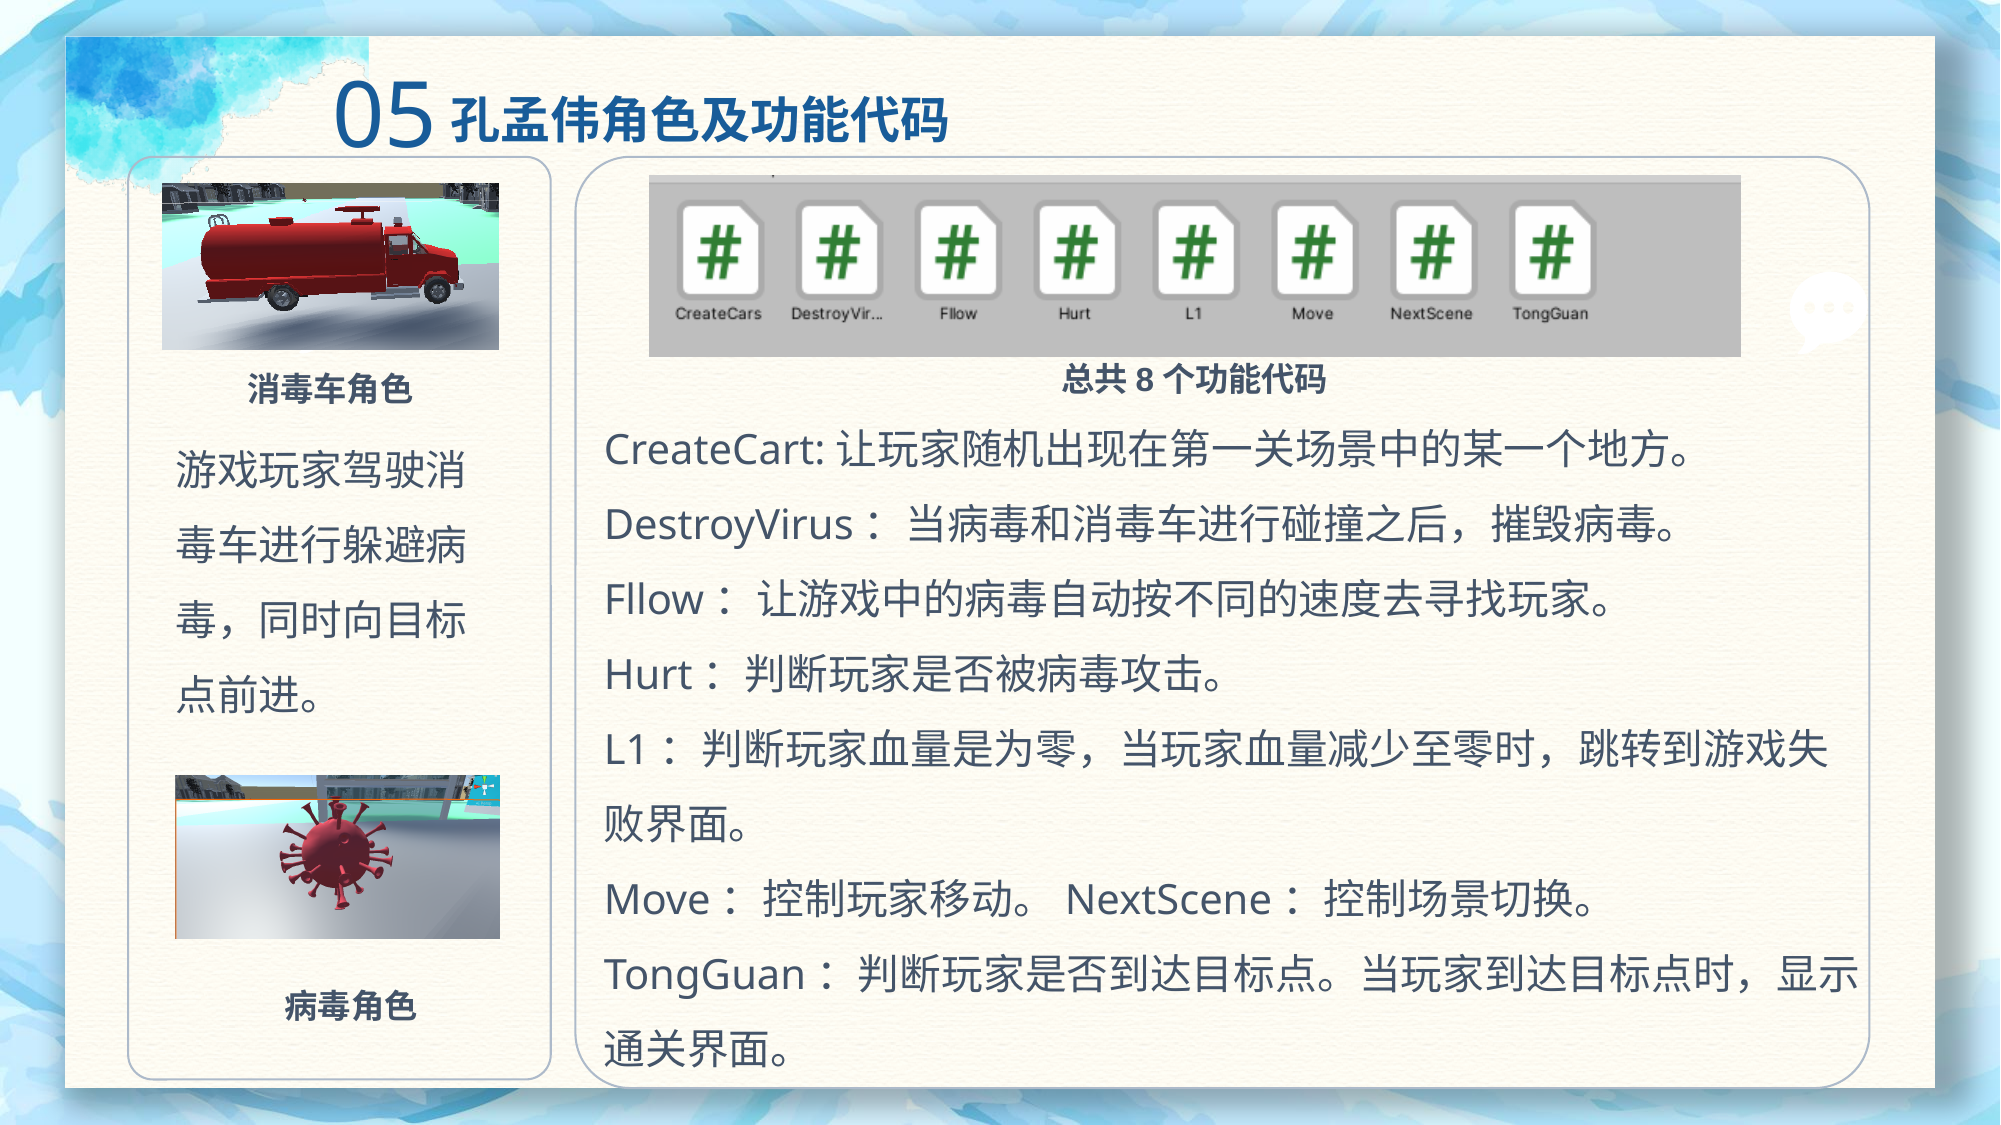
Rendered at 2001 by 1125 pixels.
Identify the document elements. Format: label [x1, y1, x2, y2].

picture [0, 0, 2000, 1125]
text_box [121, 156, 1870, 1089]
